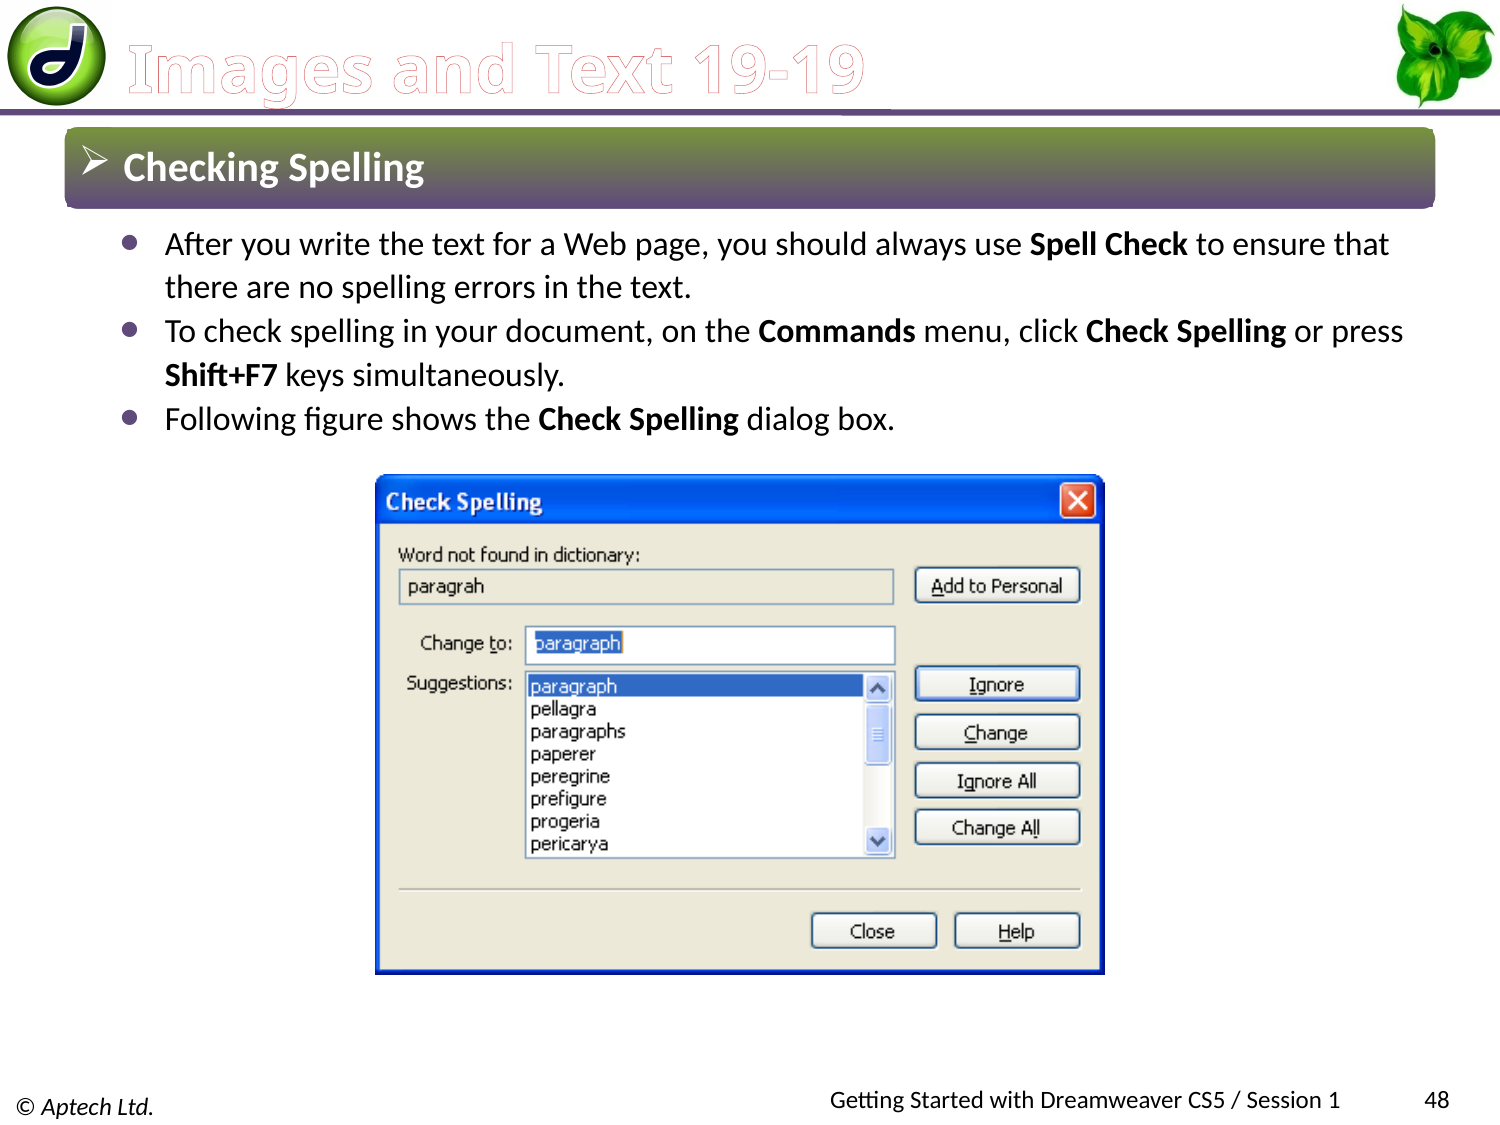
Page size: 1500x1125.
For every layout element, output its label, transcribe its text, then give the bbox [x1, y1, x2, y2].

text_box After you write the text for a Web page, you should always use Spell Check to ensure that there are no spelling errors in the text. To check spelling in your document, on the Commands menu, click Check Spelling or press Shift+F7 keys simultaneously. Following figure shows the Check Spelling dialog box. [75, 237, 1463, 463]
slide_number 48 [1363, 1084, 1465, 1113]
picture [0, 0, 113, 109]
footer Getting Started with Dreamweaver CS5 / Session 1 [375, 1084, 1363, 1113]
picture [374, 474, 1105, 976]
picture [1387, 0, 1500, 109]
title Images and Text 19-19 [112, 32, 1363, 101]
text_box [62, 124, 1438, 212]
